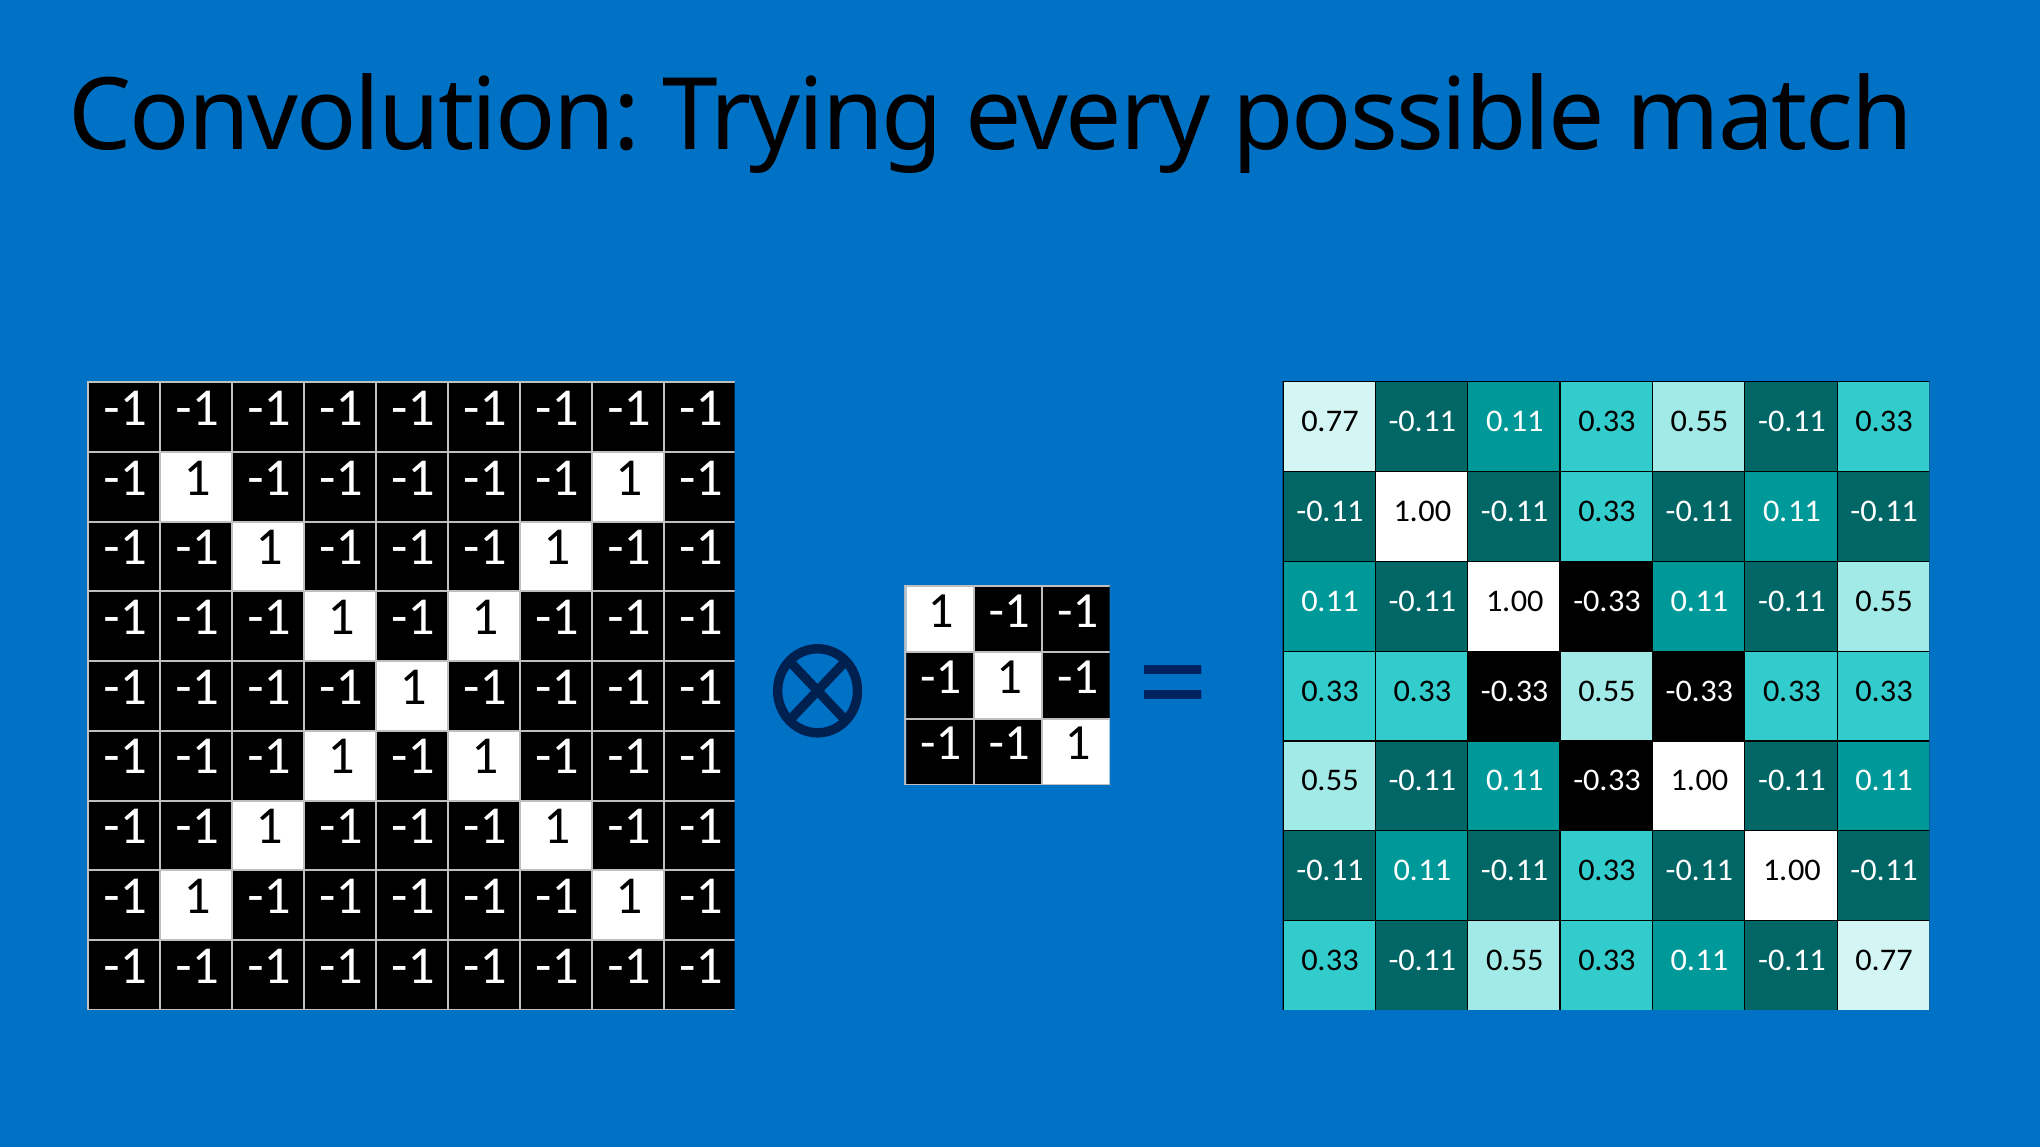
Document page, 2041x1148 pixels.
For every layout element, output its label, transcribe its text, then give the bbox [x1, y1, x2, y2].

title Convolution: Trying every possible match [45, 48, 1996, 199]
picture [1282, 380, 1931, 1012]
picture [86, 380, 738, 1012]
text_box = [1137, 594, 1146, 778]
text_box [777, 648, 858, 734]
picture [904, 584, 1113, 787]
